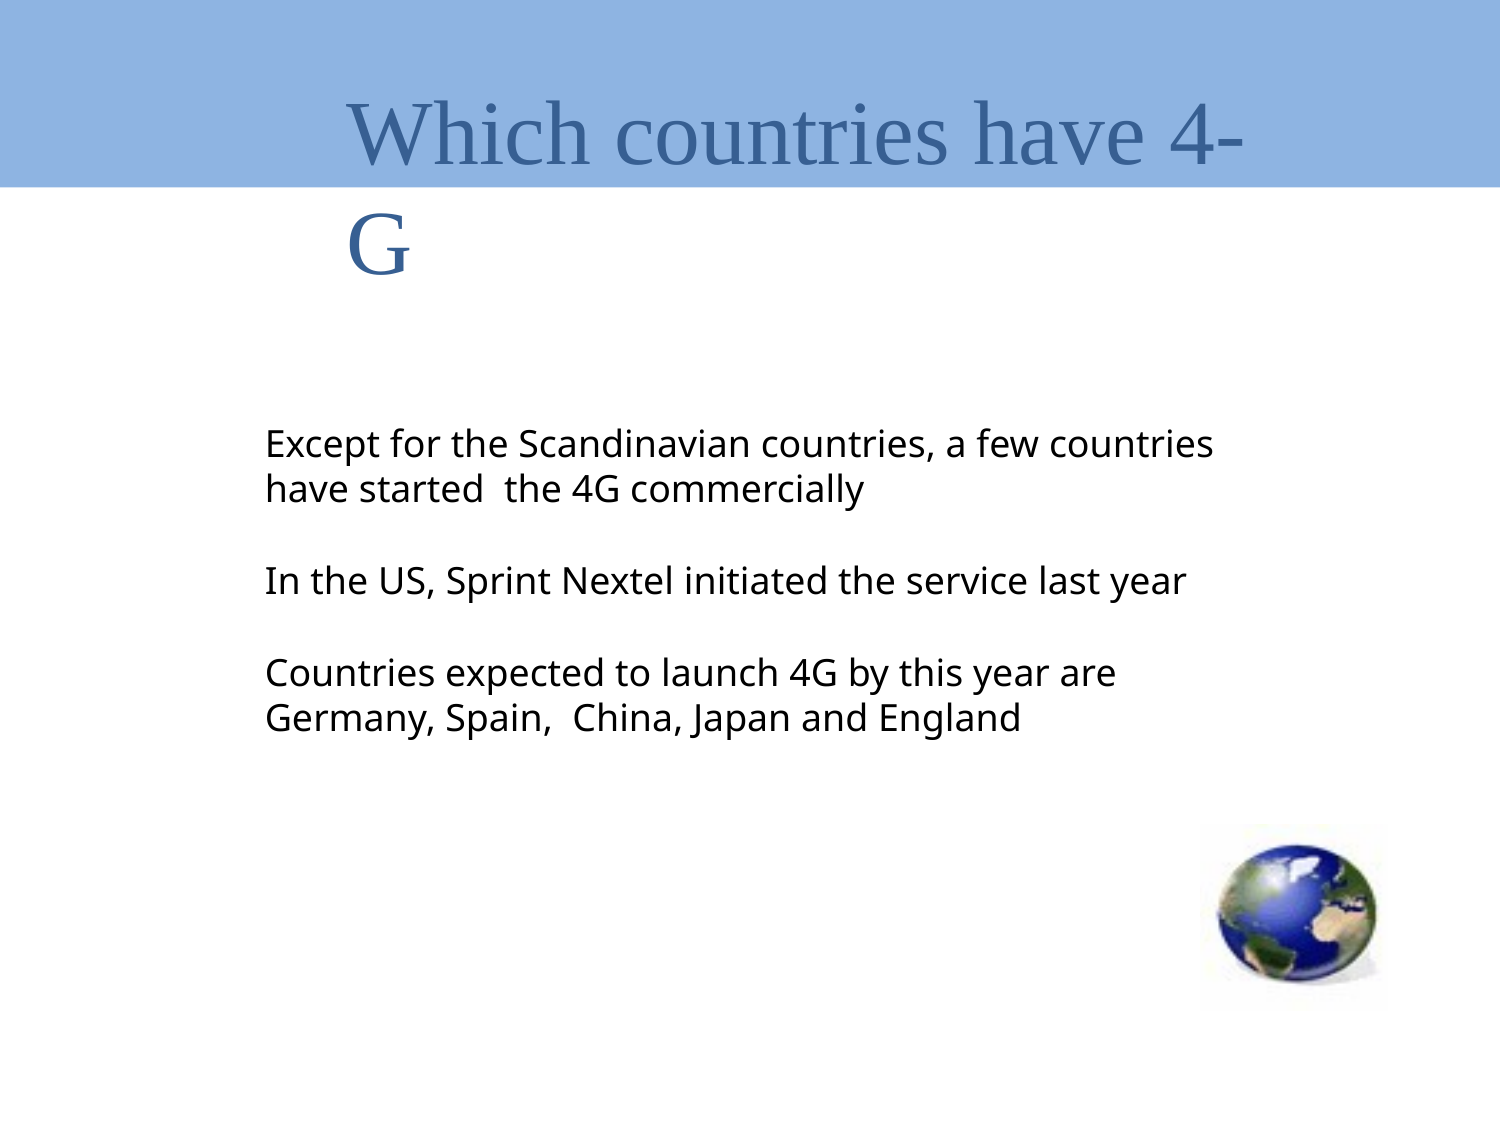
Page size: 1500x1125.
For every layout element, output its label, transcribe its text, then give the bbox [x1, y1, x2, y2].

text_box Except for the Scandinavian countries, a few countries have started the 4G commercially In the US, Sprint Nextel initiated the service last year Countries expected to launch 4G by this year are Germany, Spain, China, Japan and England [262, 418, 1290, 739]
title Which countries have 4-G [344, 70, 1310, 293]
text_box [1200, 824, 1388, 1011]
